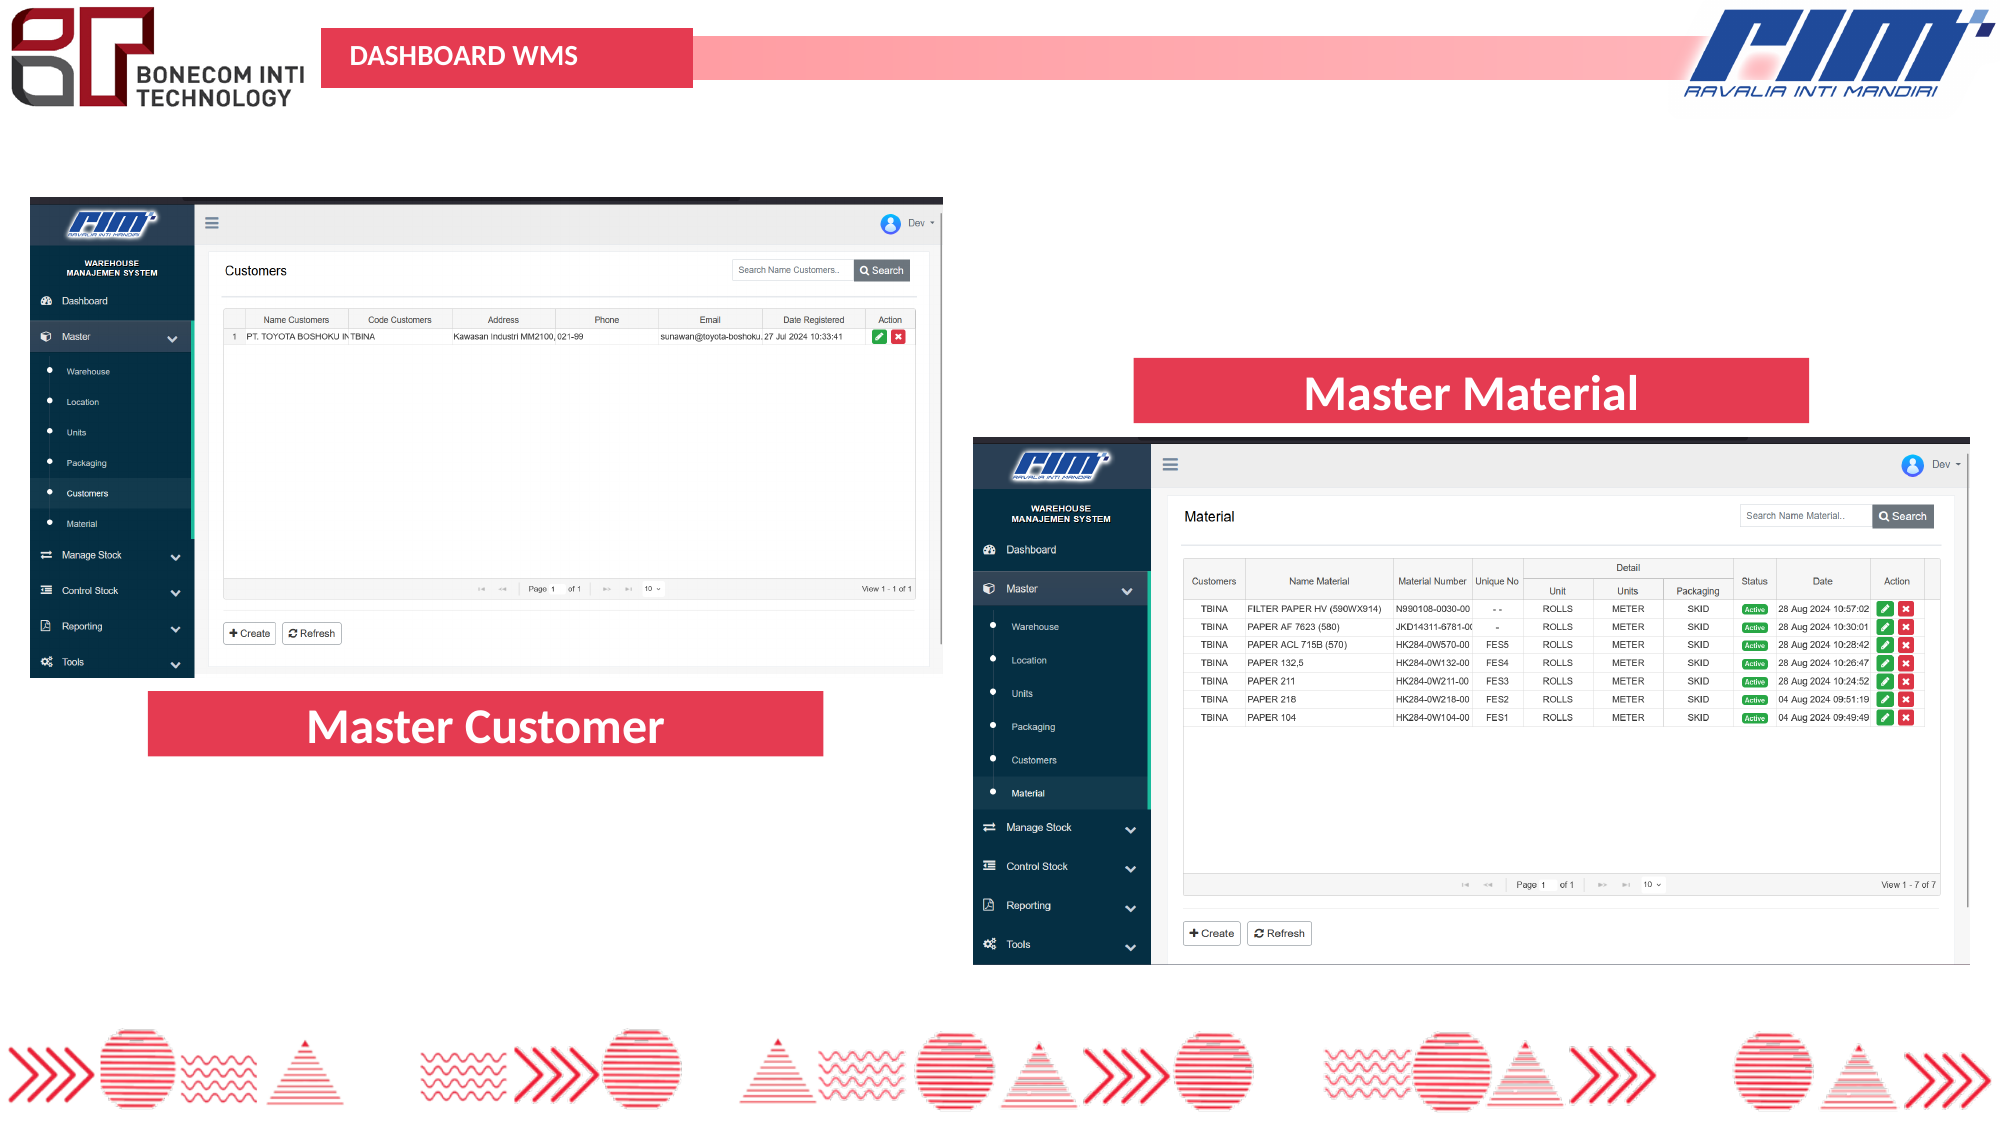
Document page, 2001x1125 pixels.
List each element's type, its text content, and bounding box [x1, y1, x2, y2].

picture [1008, 825, 1016, 830]
picture [68, 271, 78, 276]
picture [42, 586, 51, 593]
picture [79, 554, 89, 560]
picture [1126, 945, 1135, 950]
picture [94, 271, 120, 276]
picture [41, 297, 51, 304]
picture [68, 521, 87, 526]
picture [85, 261, 111, 266]
picture [1126, 867, 1135, 872]
picture [146, 271, 157, 276]
picture [171, 591, 180, 596]
text_box Master Material [1132, 357, 1810, 424]
picture [125, 271, 133, 276]
picture [171, 663, 180, 668]
picture [1098, 517, 1110, 522]
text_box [0, 0, 1998, 139]
picture [984, 824, 995, 830]
picture [984, 861, 995, 869]
picture [1013, 625, 1026, 629]
picture [1668, 0, 2000, 120]
picture [1081, 506, 1090, 512]
picture [1075, 517, 1084, 522]
picture [1126, 828, 1135, 833]
picture [80, 271, 90, 276]
picture [973, 437, 1970, 965]
picture [41, 657, 51, 666]
picture [63, 552, 76, 558]
picture [30, 197, 943, 678]
picture [985, 938, 995, 949]
picture [1033, 506, 1060, 512]
picture [68, 300, 79, 304]
picture [1126, 906, 1135, 911]
picture [1013, 517, 1024, 522]
picture [1027, 517, 1070, 522]
picture [0, 988, 1997, 1122]
picture [984, 546, 995, 554]
text_box Master Customer [147, 690, 824, 757]
picture [127, 261, 138, 266]
picture [1029, 726, 1046, 731]
